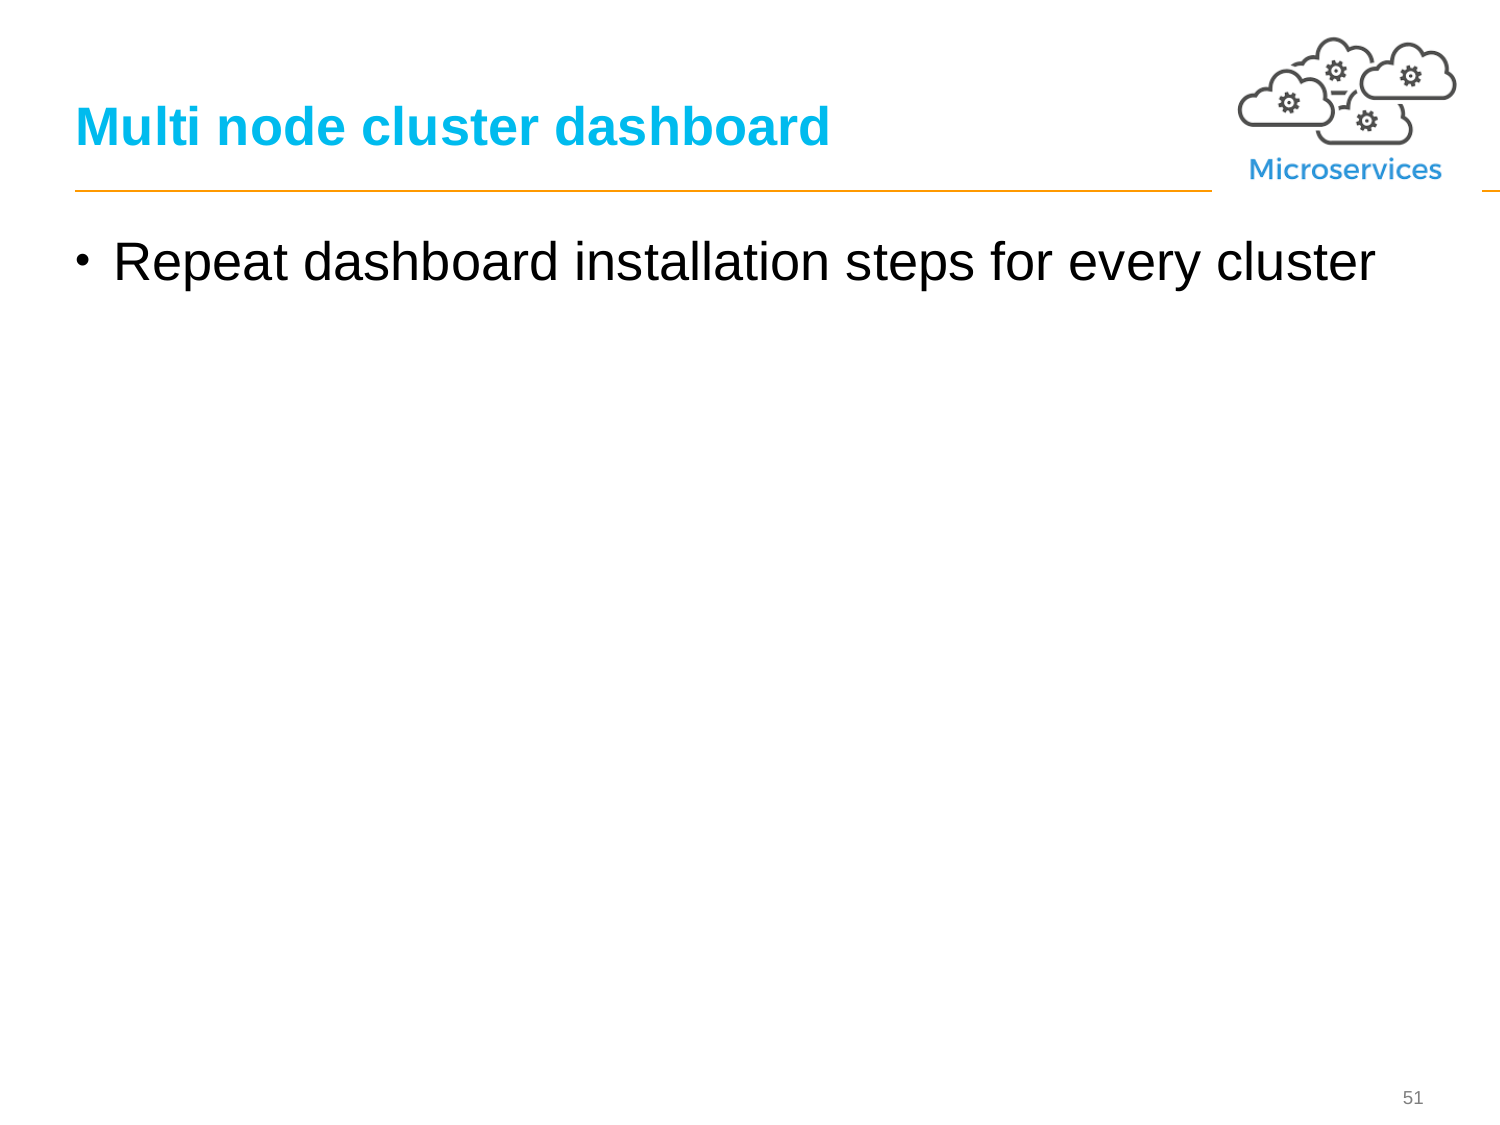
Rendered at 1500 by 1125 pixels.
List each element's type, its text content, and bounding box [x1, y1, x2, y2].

title Multi node cluster dashboard [75, 27, 1422, 157]
picture [1212, 1, 1482, 203]
list Repeat dashboard installation steps for every cluster [75, 226, 1425, 1018]
